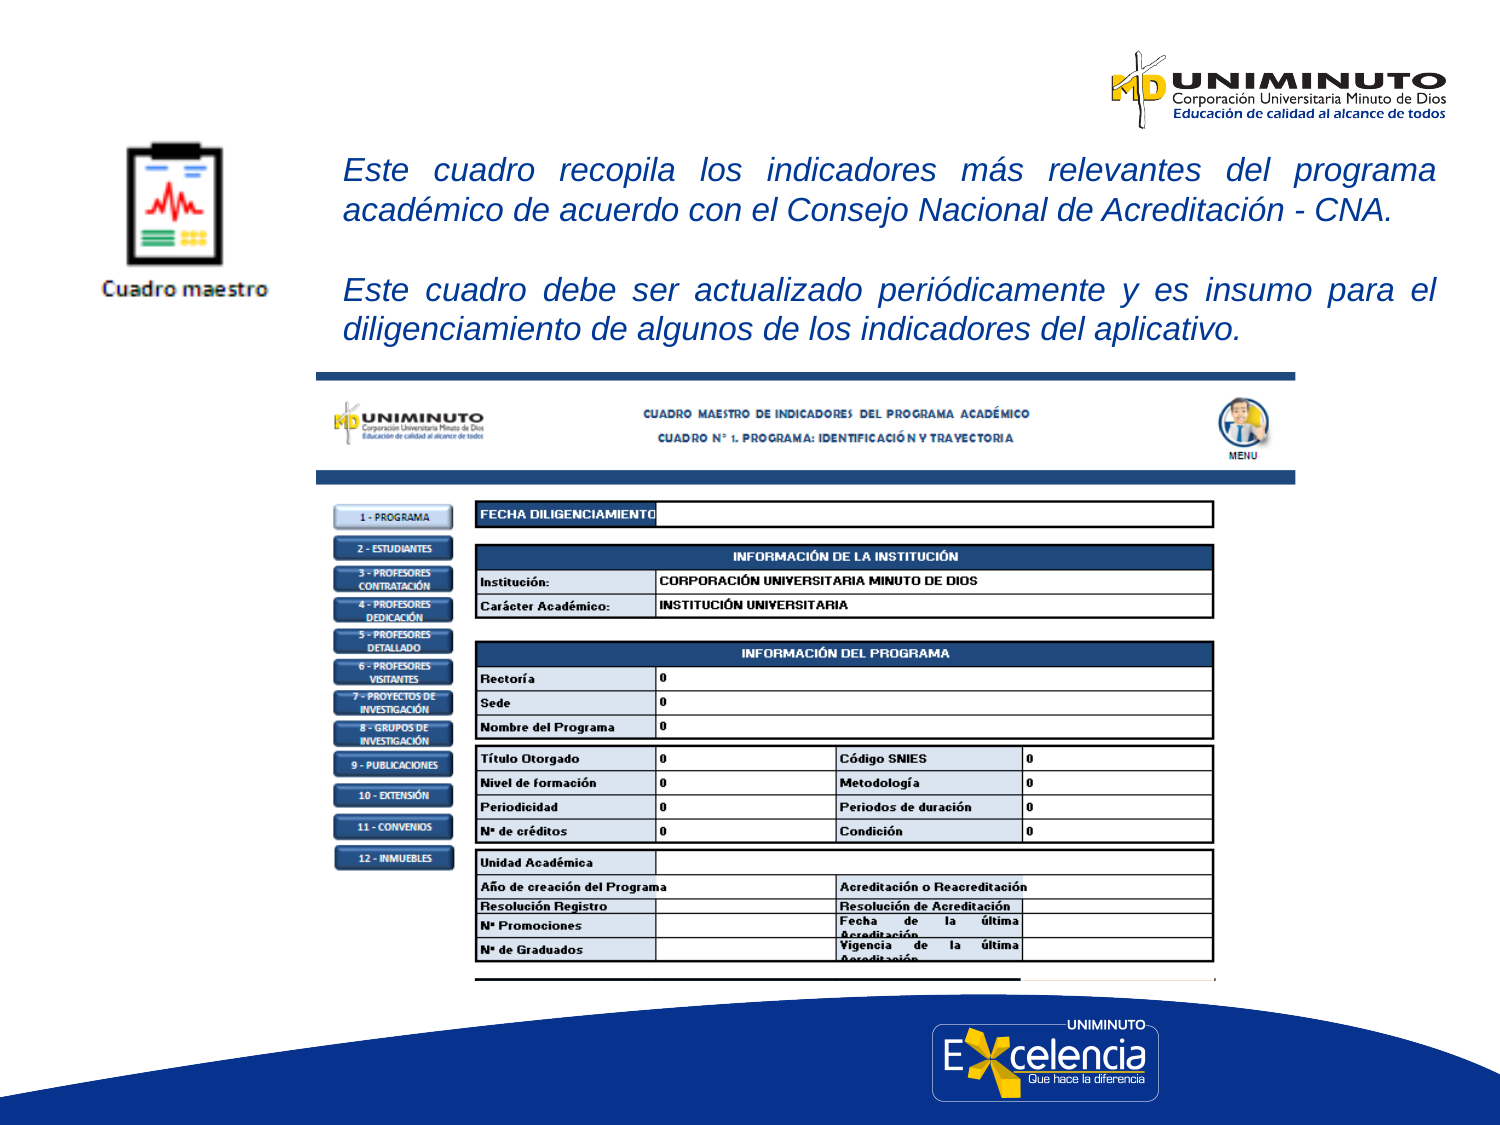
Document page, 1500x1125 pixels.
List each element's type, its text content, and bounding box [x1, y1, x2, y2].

text_box Este cuadro recopila los indicadores más relevantes del programa académico de acuerdo con el Consejo Nacional de Acreditación - CNA. Este cuadro debe ser actualizado periódicamente y es insumo para el diligenciamiento de algunos de los indicadores del aplicativo. [328, 140, 1453, 355]
picture [0, 0, 1500, 1125]
